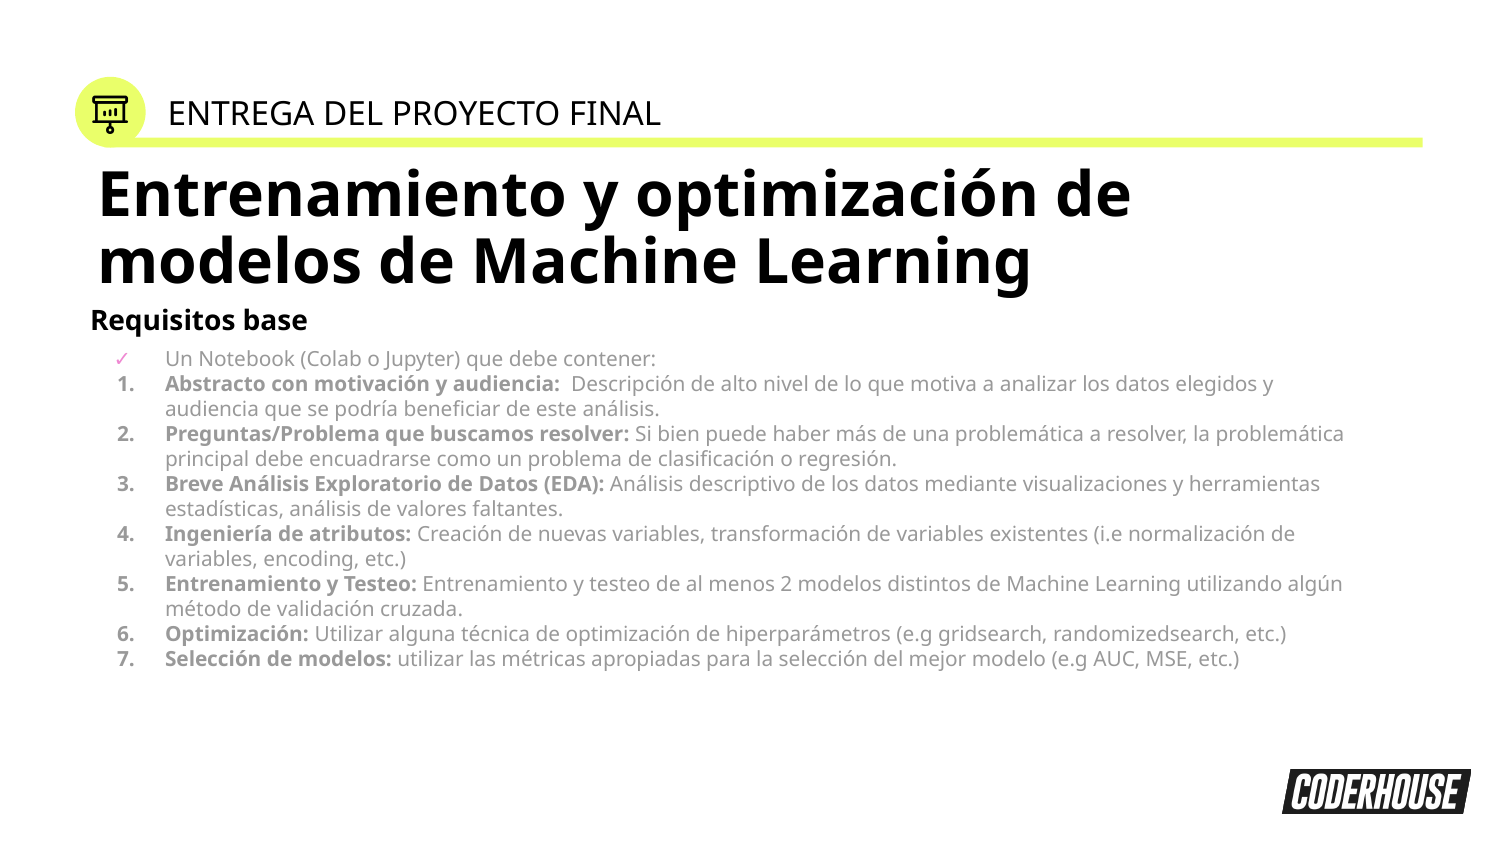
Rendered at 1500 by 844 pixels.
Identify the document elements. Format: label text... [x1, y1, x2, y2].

text_box ENTREGA DEL PROYECTO FINAL [152, 76, 678, 137]
text_box Entrenamiento y optimización de modelos de Machine Learning [82, 147, 1282, 313]
text_box [151, 137, 1423, 148]
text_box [74, 76, 146, 148]
text_box Requisitos base Un Notebook (Colab o Jupyter) que debe contener: Abstracto con motivación y audiencia: Descripción de alto nivel de lo que motiva a analizar los datos elegidos y audiencia que se podría beneficiar de este análisis. Preguntas/Problema que buscamos resolver: Si bien puede haber más de una problemática a resolver, la problemática principal debe encuadrarse como un problema de clasificación o regresión. Breve Análisis Exploratorio de Datos (EDA): Análisis descriptivo de los datos mediante visualizaciones y herramientas estadísticas, análisis de valores faltantes. Ingeniería de atributos: Creación de nuevas variables, transformación de variables existentes (i.e normalización de variables, encoding, etc.) Entrenamiento y Testeo: Entrenamiento y testeo de al menos 2 modelos distintos de Machine Learning utilizando algún método de validación cruzada. Optimización: Utilizar alguna técnica de optimización de hiperparámetros (e.g gridsearch, randomizedsearch, etc.) Selección de modelos: utilizar las métricas apropiadas para la selección del mejor modelo (e.g AUC, MSE, etc.) [75, 287, 1381, 686]
picture [1281, 769, 1471, 814]
